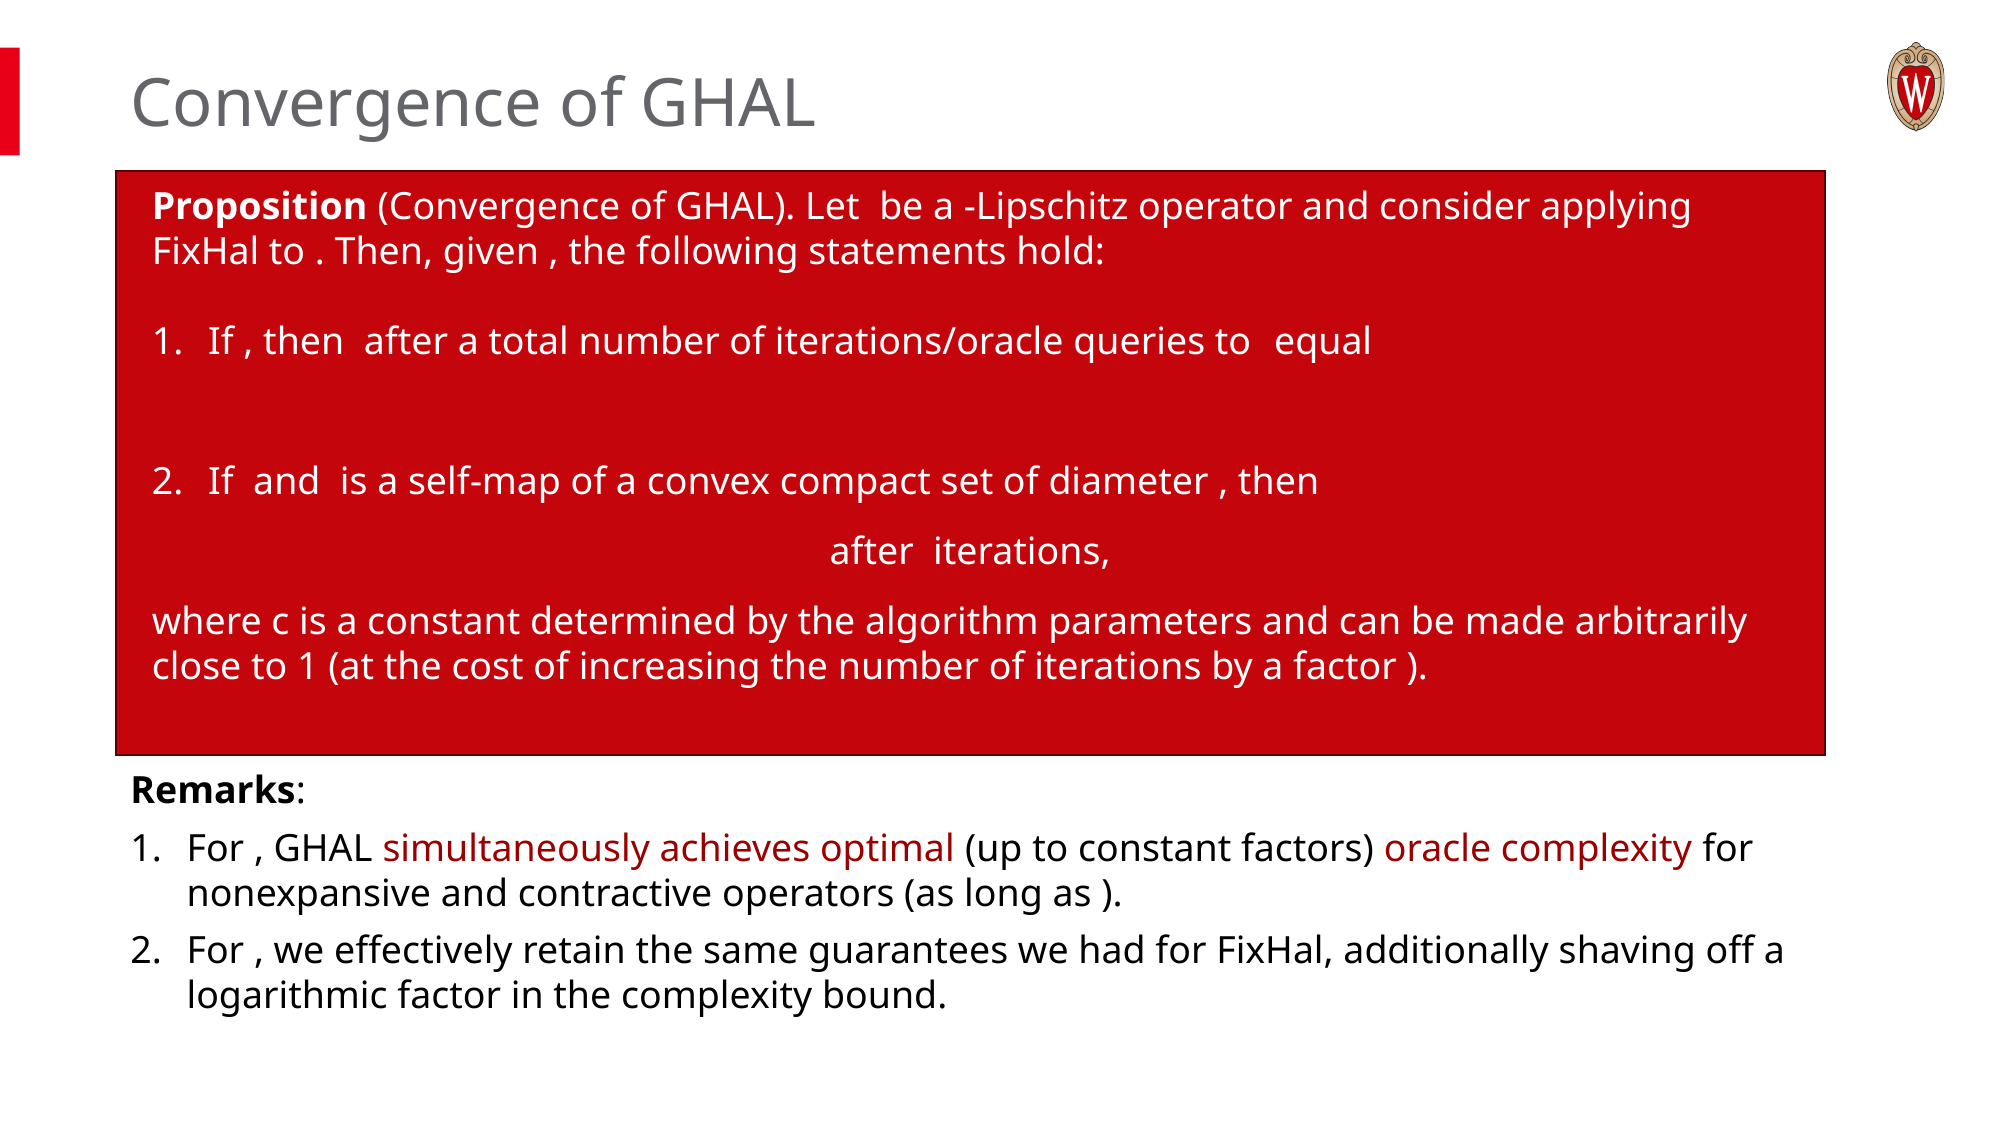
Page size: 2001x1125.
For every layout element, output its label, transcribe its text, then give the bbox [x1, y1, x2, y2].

text_box [115, 170, 1826, 756]
picture [0, 32, 36, 170]
picture [1887, 42, 1945, 132]
title Convergence of GHAL [115, 38, 1804, 170]
